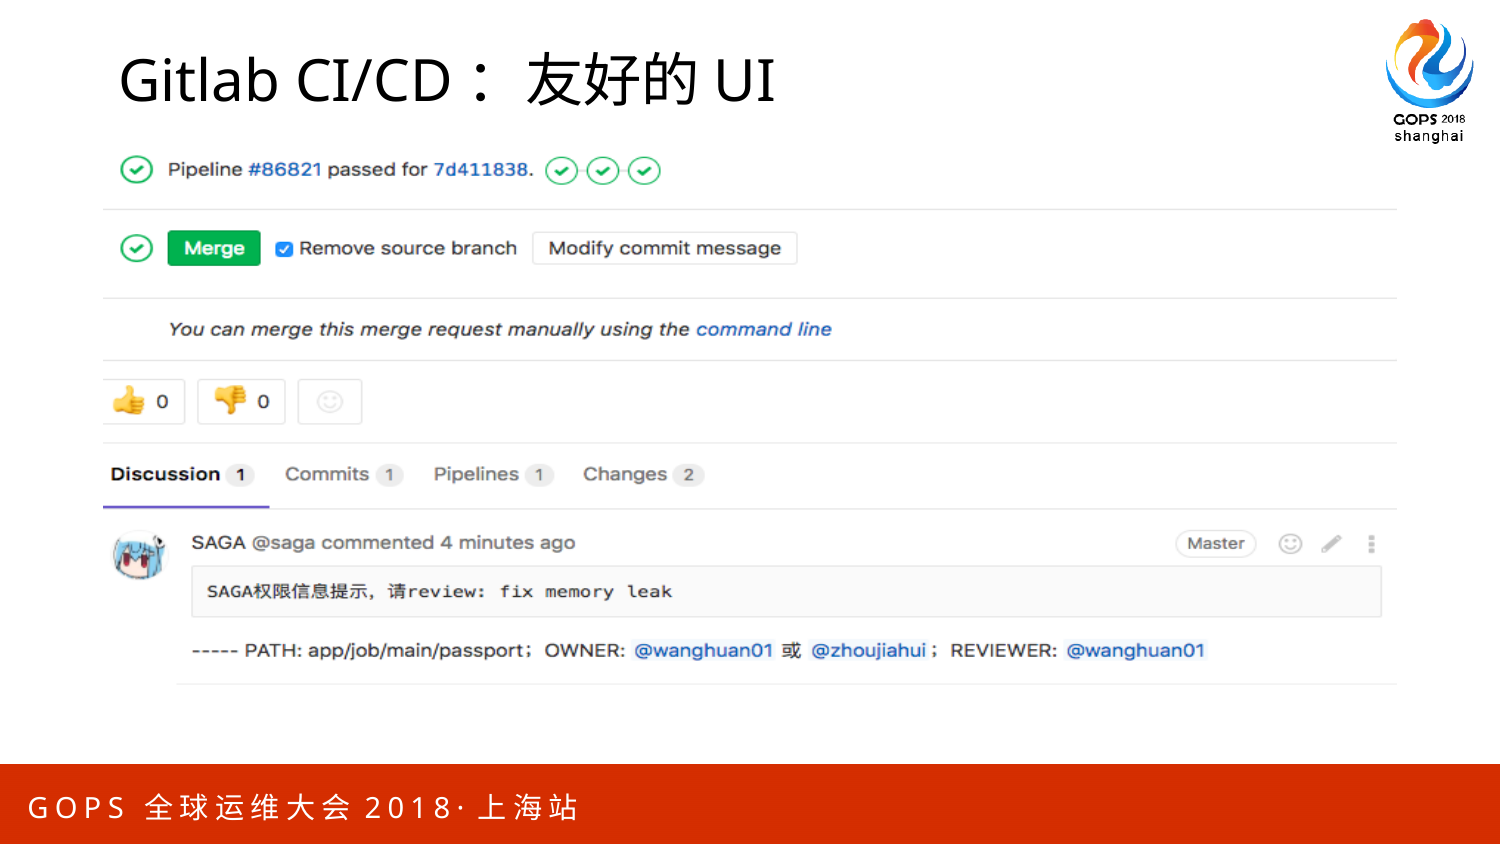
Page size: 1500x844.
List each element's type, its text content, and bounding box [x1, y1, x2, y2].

picture [103, 8, 1483, 695]
picture [0, 764, 1500, 844]
title Gitlab CI/CD：友好的UI [103, 24, 1397, 142]
